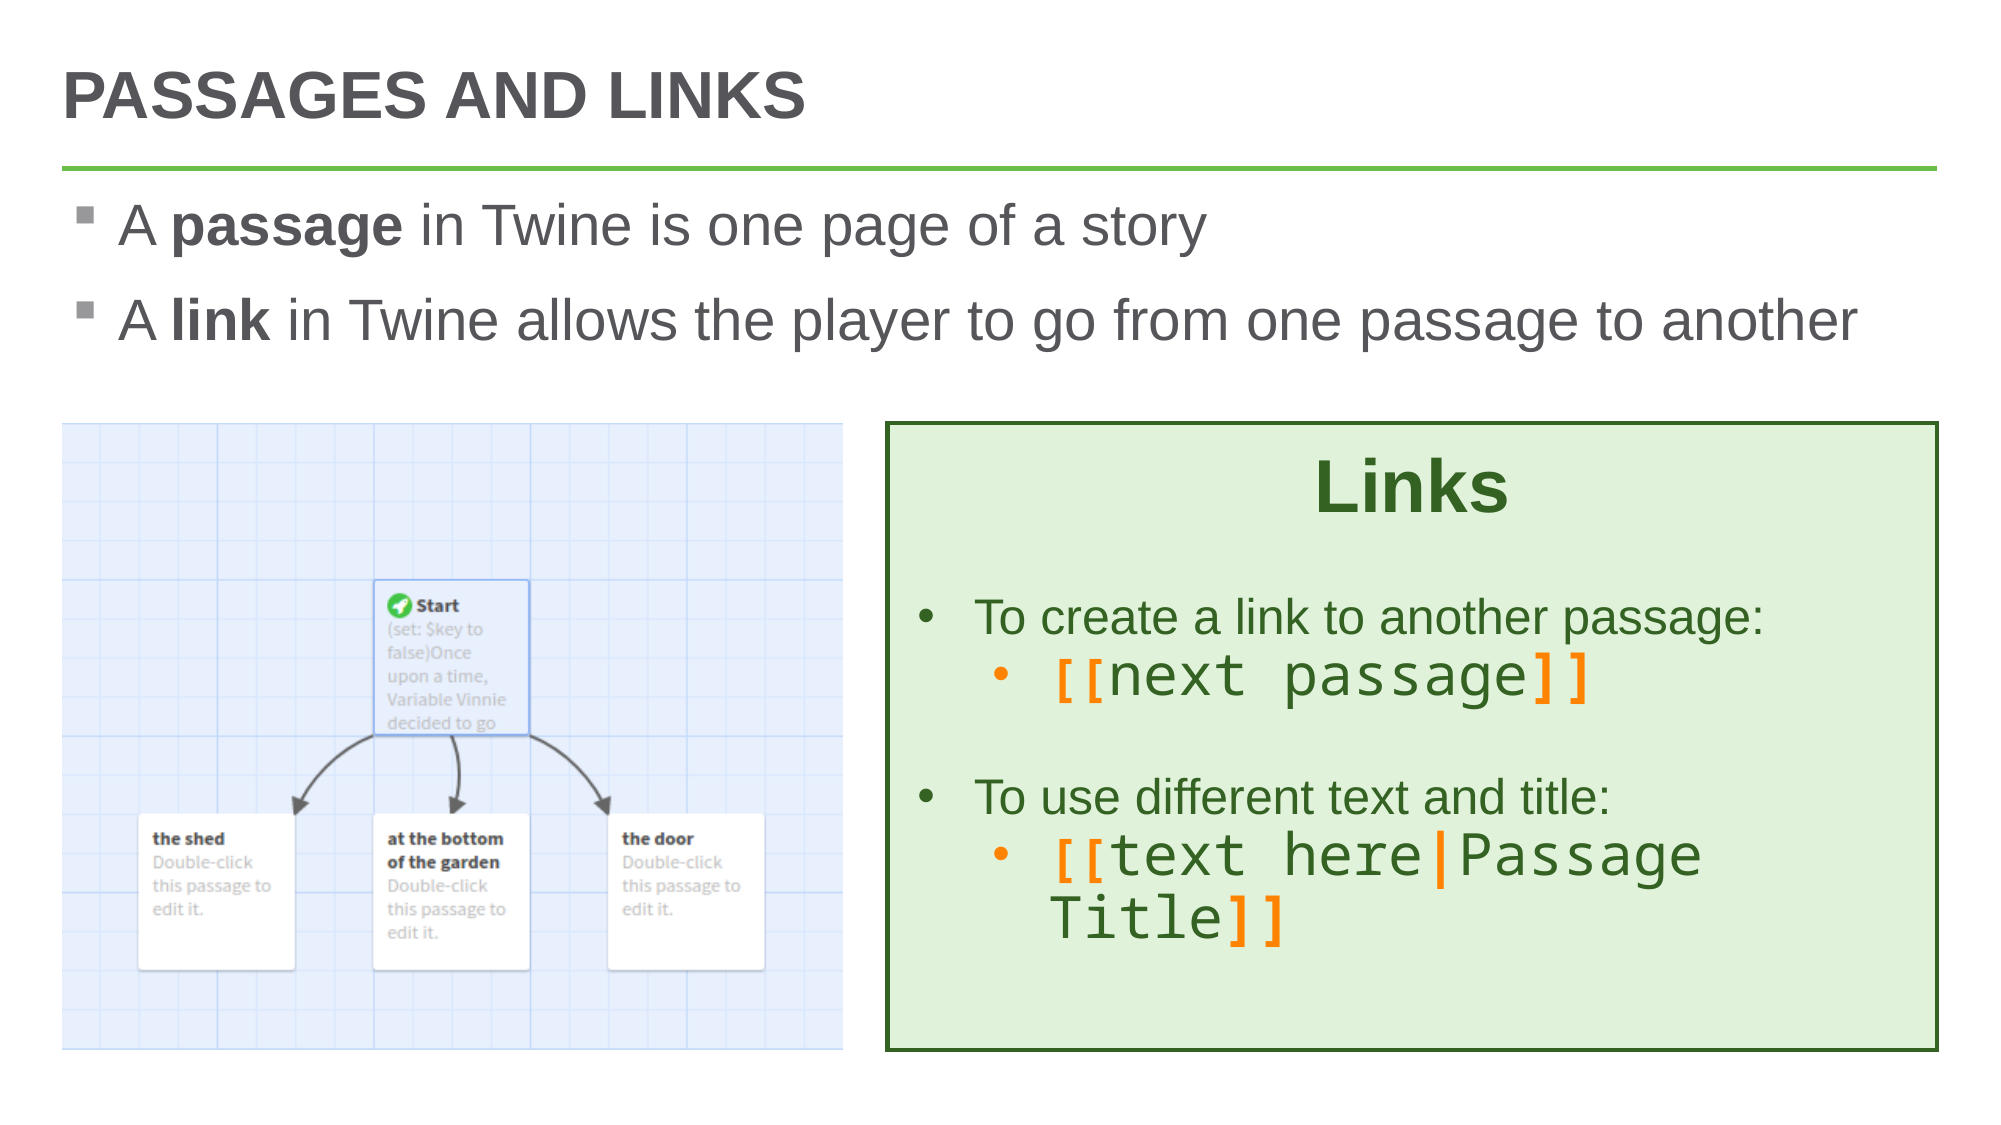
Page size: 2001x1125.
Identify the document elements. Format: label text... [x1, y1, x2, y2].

title Passages and Links [62, 37, 1938, 150]
list A passage in Twine is one page of a story A link in Twine allows the player to go from one passage to another [62, 187, 1938, 1050]
text_box Links To create a link to another passage: [[next passage]] To use different text and title: [[text here|Passage Title]] [887, 423, 1938, 1050]
picture [62, 423, 843, 1050]
